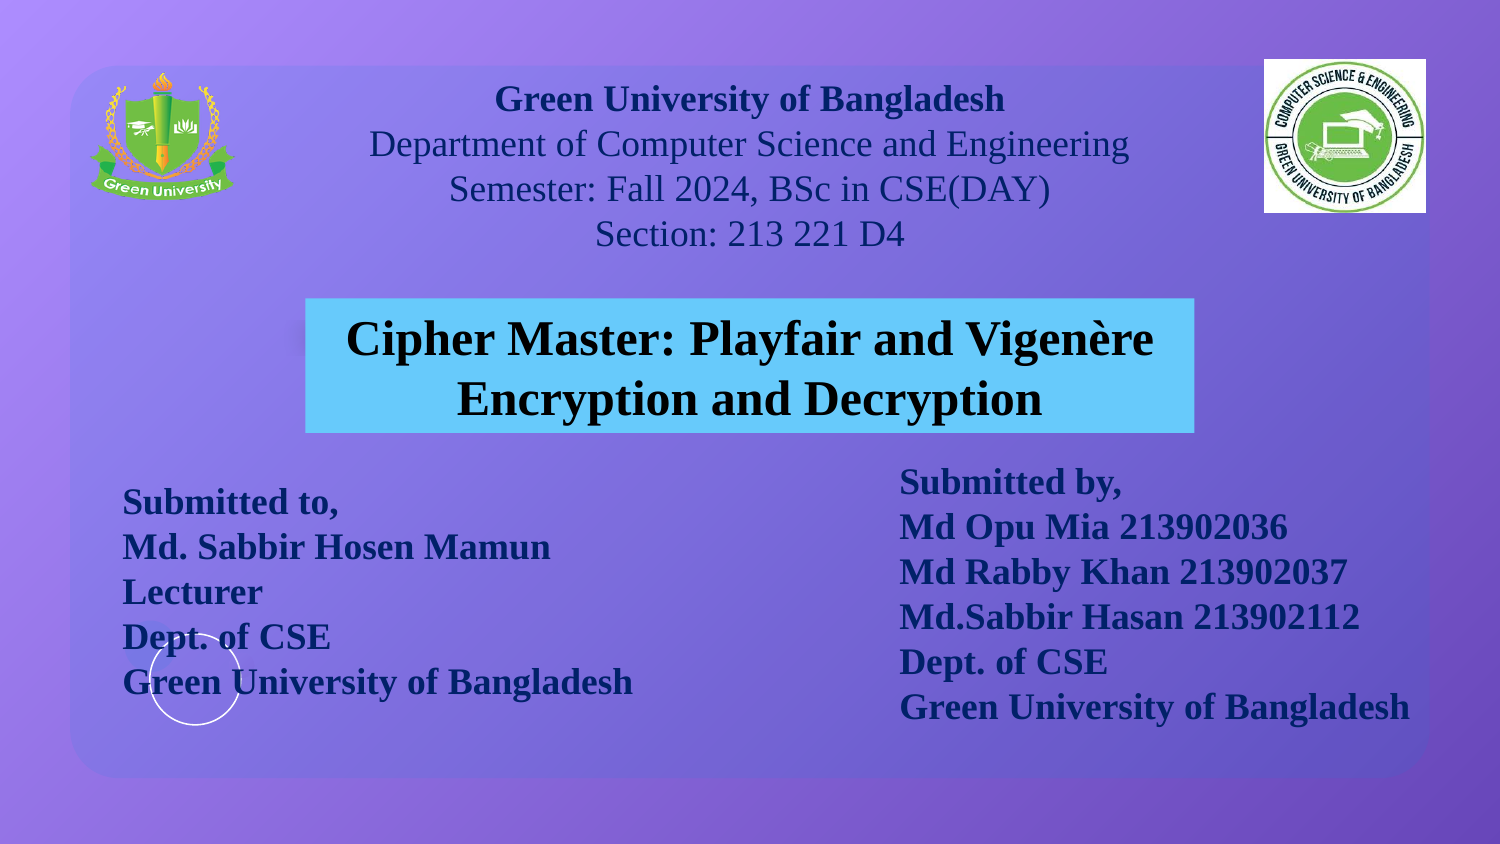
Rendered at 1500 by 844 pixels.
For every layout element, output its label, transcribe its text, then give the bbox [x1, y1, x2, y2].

text_box Green University of Bangladesh Department of Computer Science and Engineering Semester: Fall 2024, BSc in CSE(DAY) Section: 213 221 D4 [265, 59, 1235, 270]
picture [74, 58, 251, 214]
picture [1264, 58, 1426, 214]
text_box Submitted by, Md Opu Mia 213902036 Md Rabby Khan 213902037 Md.Sabbir Hasan 213902112 Dept. of CSE Green University of Bangladesh [884, 441, 1448, 780]
text_box Submitted to, Md. Sabbir Hosen Mamun Lecturer Dept. of CSE Green University of Bangladesh [107, 461, 812, 717]
text_box Cipher Master: Playfair and Vigenère Encryption and Decryption [305, 298, 1195, 433]
